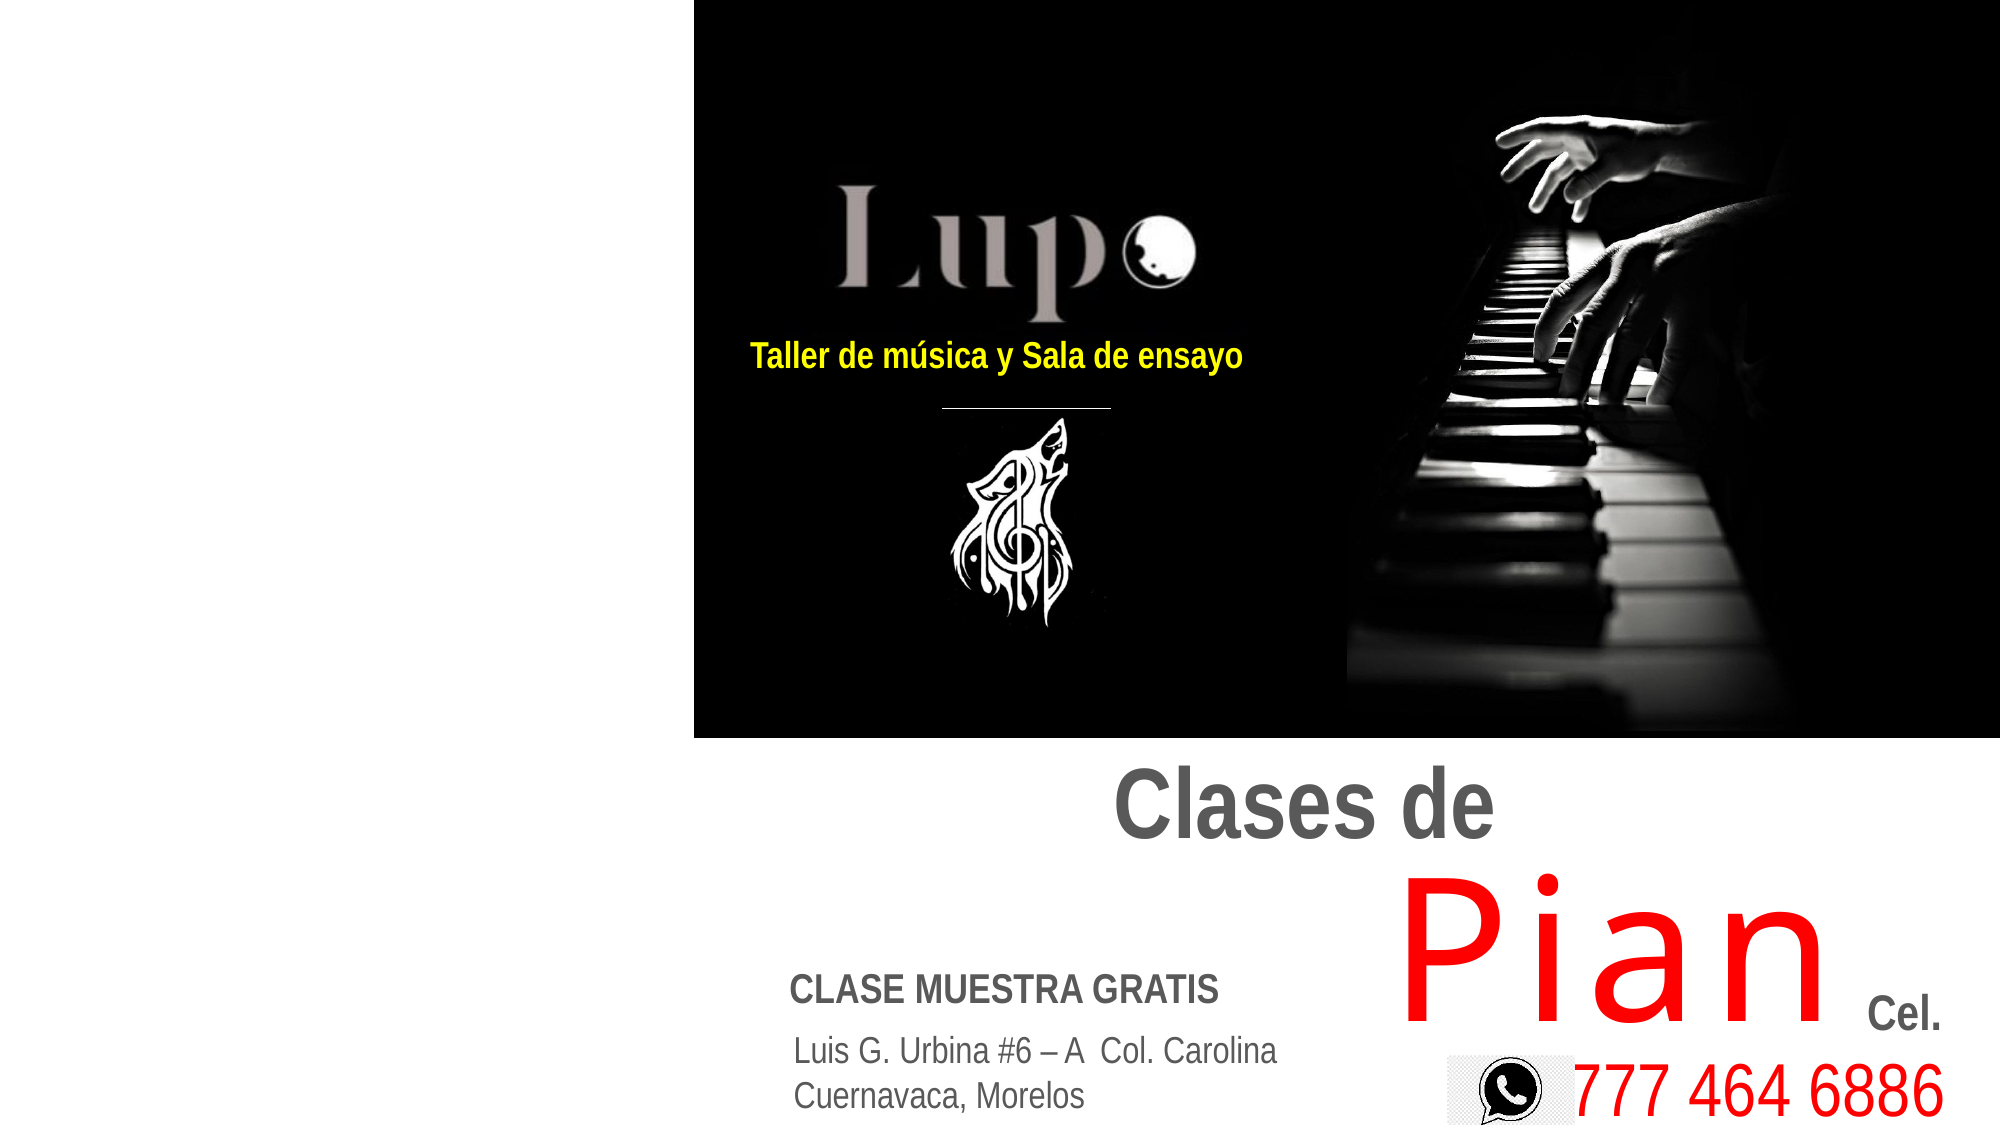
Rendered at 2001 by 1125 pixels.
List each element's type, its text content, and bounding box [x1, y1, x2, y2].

text_box [1531, 0, 2000, 738]
text_box Taller de música y Sala de ensayo [708, 338, 1285, 383]
text_box CLASE MUESTRA GRATIS [774, 954, 1275, 1020]
text_box 777 464 6886 [1554, 1033, 2000, 1125]
text_box Luis G. Urbina #6 – A Col. Carolina Cuernavaca, Morelos [778, 1018, 1292, 1124]
picture [703, 133, 1339, 338]
text_box [694, 0, 1347, 738]
text_box Piano [1374, 814, 1891, 1125]
picture [942, 408, 1112, 630]
picture [1347, 0, 1800, 731]
text_box Clases de [1099, 730, 1531, 866]
text_box Cel. [1852, 973, 1958, 1033]
picture [1447, 1055, 1575, 1125]
